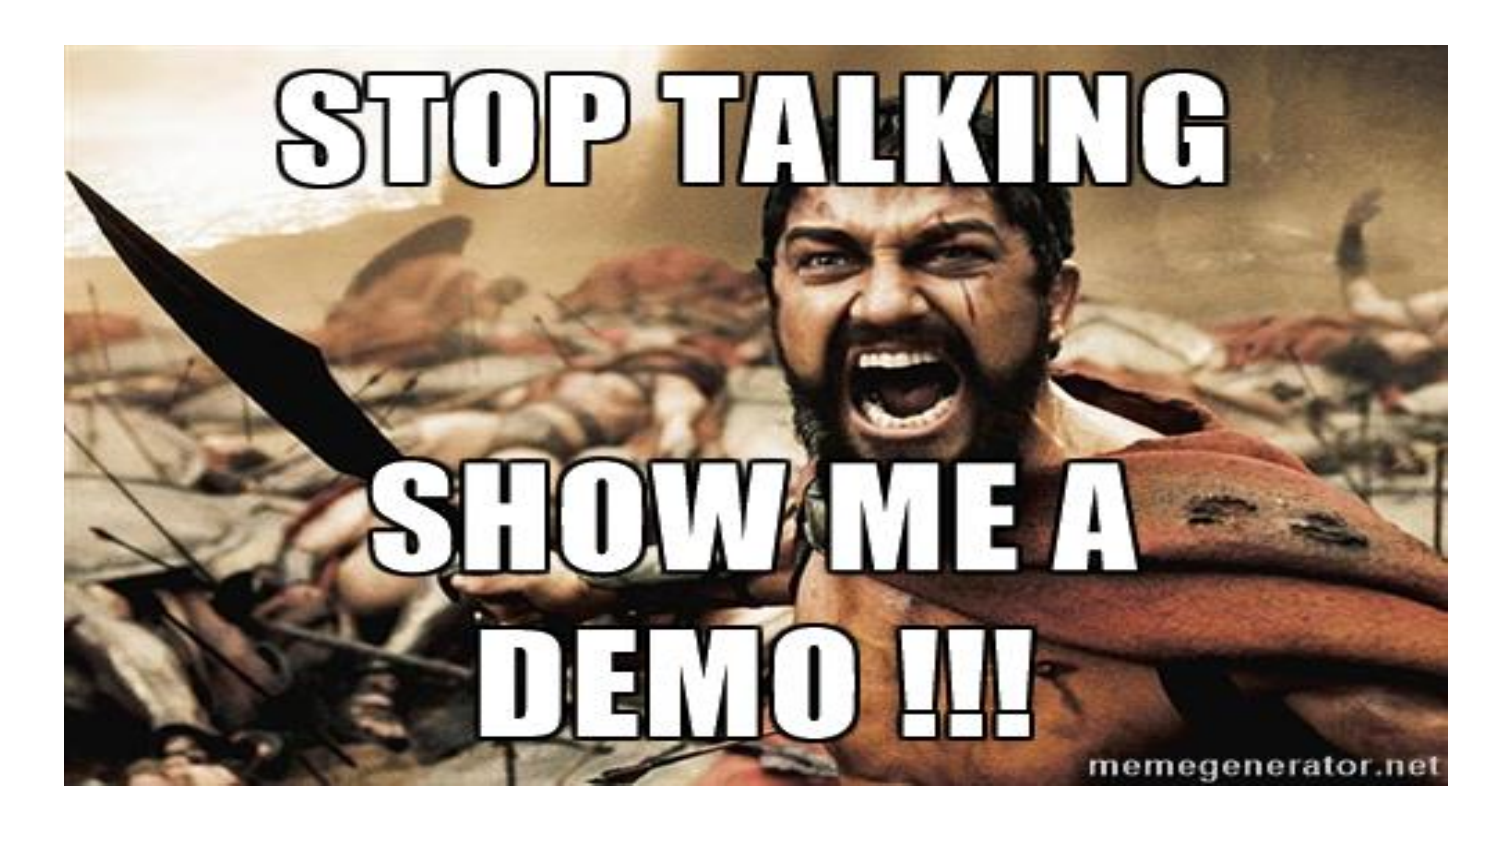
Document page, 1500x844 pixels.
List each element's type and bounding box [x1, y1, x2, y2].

picture [64, 45, 1448, 786]
